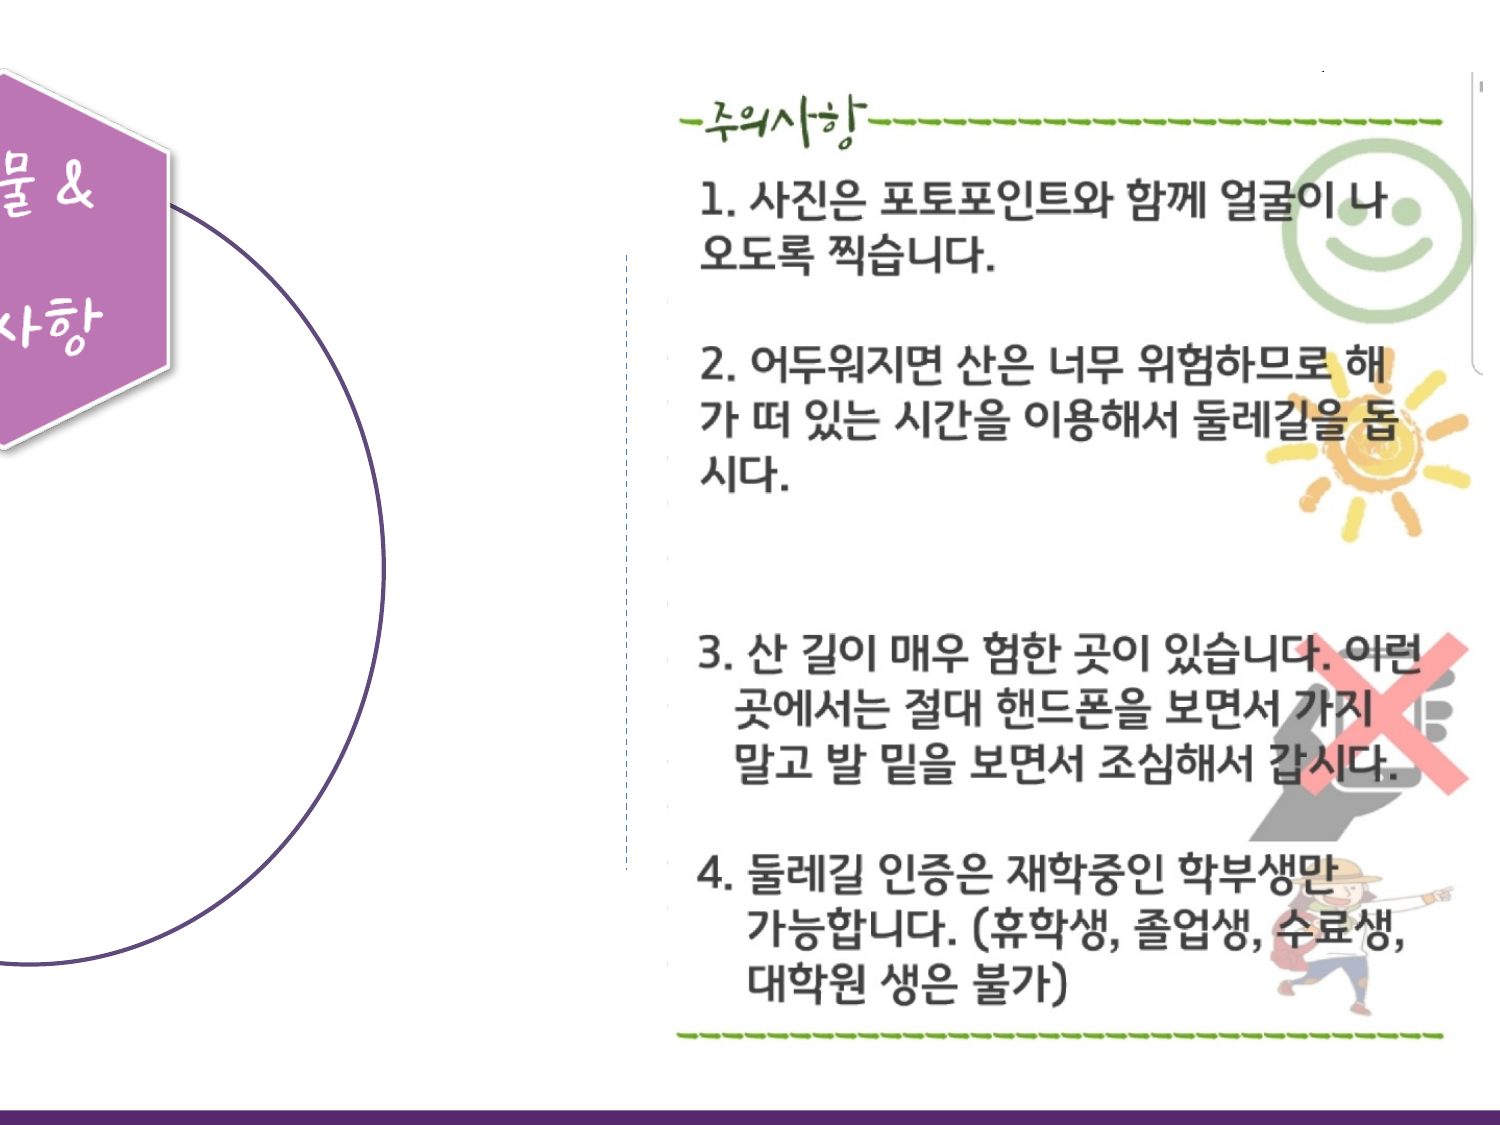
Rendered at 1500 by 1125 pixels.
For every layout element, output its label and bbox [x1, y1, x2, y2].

picture [666, 71, 1484, 1073]
text_box [0, 1108, 1500, 1125]
picture [0, 48, 171, 463]
text_box [0, 208, 386, 967]
